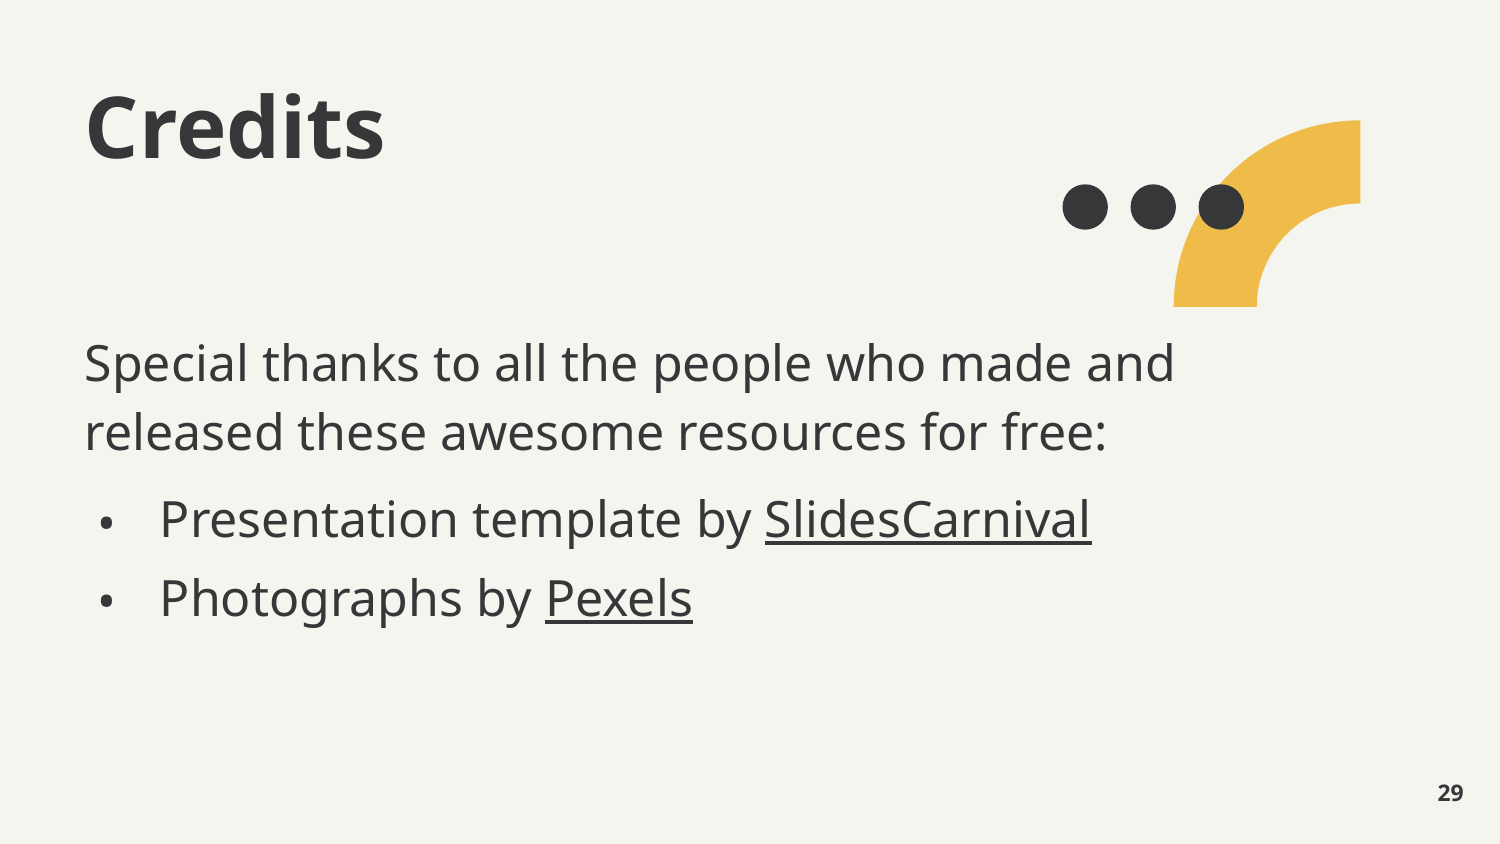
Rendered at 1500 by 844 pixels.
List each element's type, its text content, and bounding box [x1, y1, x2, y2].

title Credits [84, 84, 1148, 203]
text_box [1198, 184, 1244, 230]
text_box [1062, 184, 1108, 230]
text_box [1130, 184, 1176, 230]
list Special thanks to all the people who made and released these awesome resources for free: Presentation template by SlidesCarnival Photographs by Pexels [84, 322, 1196, 720]
text_box [1173, 120, 1361, 307]
slide_number 29 [1374, 779, 1464, 809]
